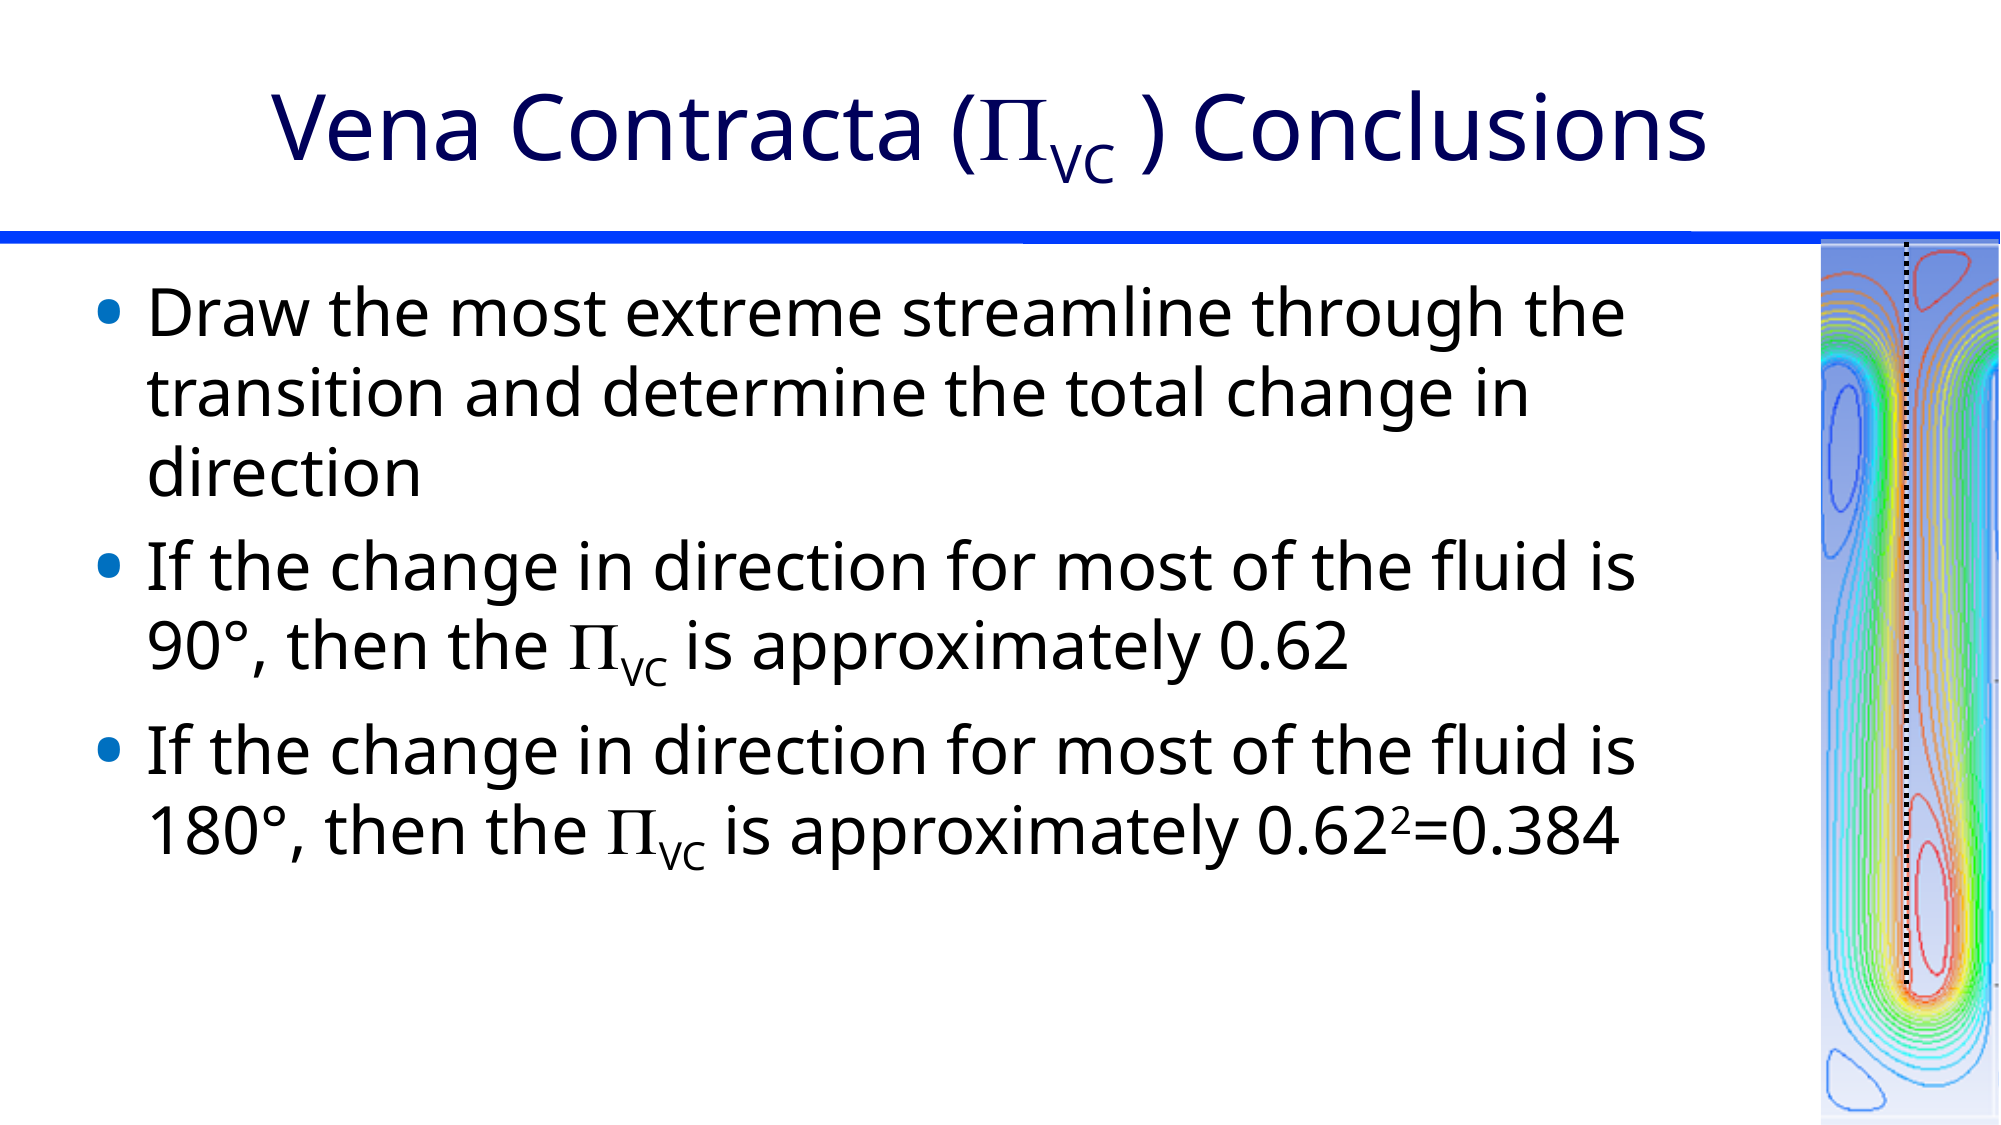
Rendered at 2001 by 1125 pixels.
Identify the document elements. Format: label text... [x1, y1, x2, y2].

title Vena Contracta (PVC ) Conclusions [75, 37, 1930, 225]
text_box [1820, 239, 1999, 1125]
list Draw the most extreme streamline through the transition and determine the total change in direction If the change in direction for most of the fluid is 90°, then the PVC is approximately 0.62 If the change in direction for most of the fluid is 180°, then the PVC is approximately 0.622=0.384 [74, 262, 1695, 1006]
